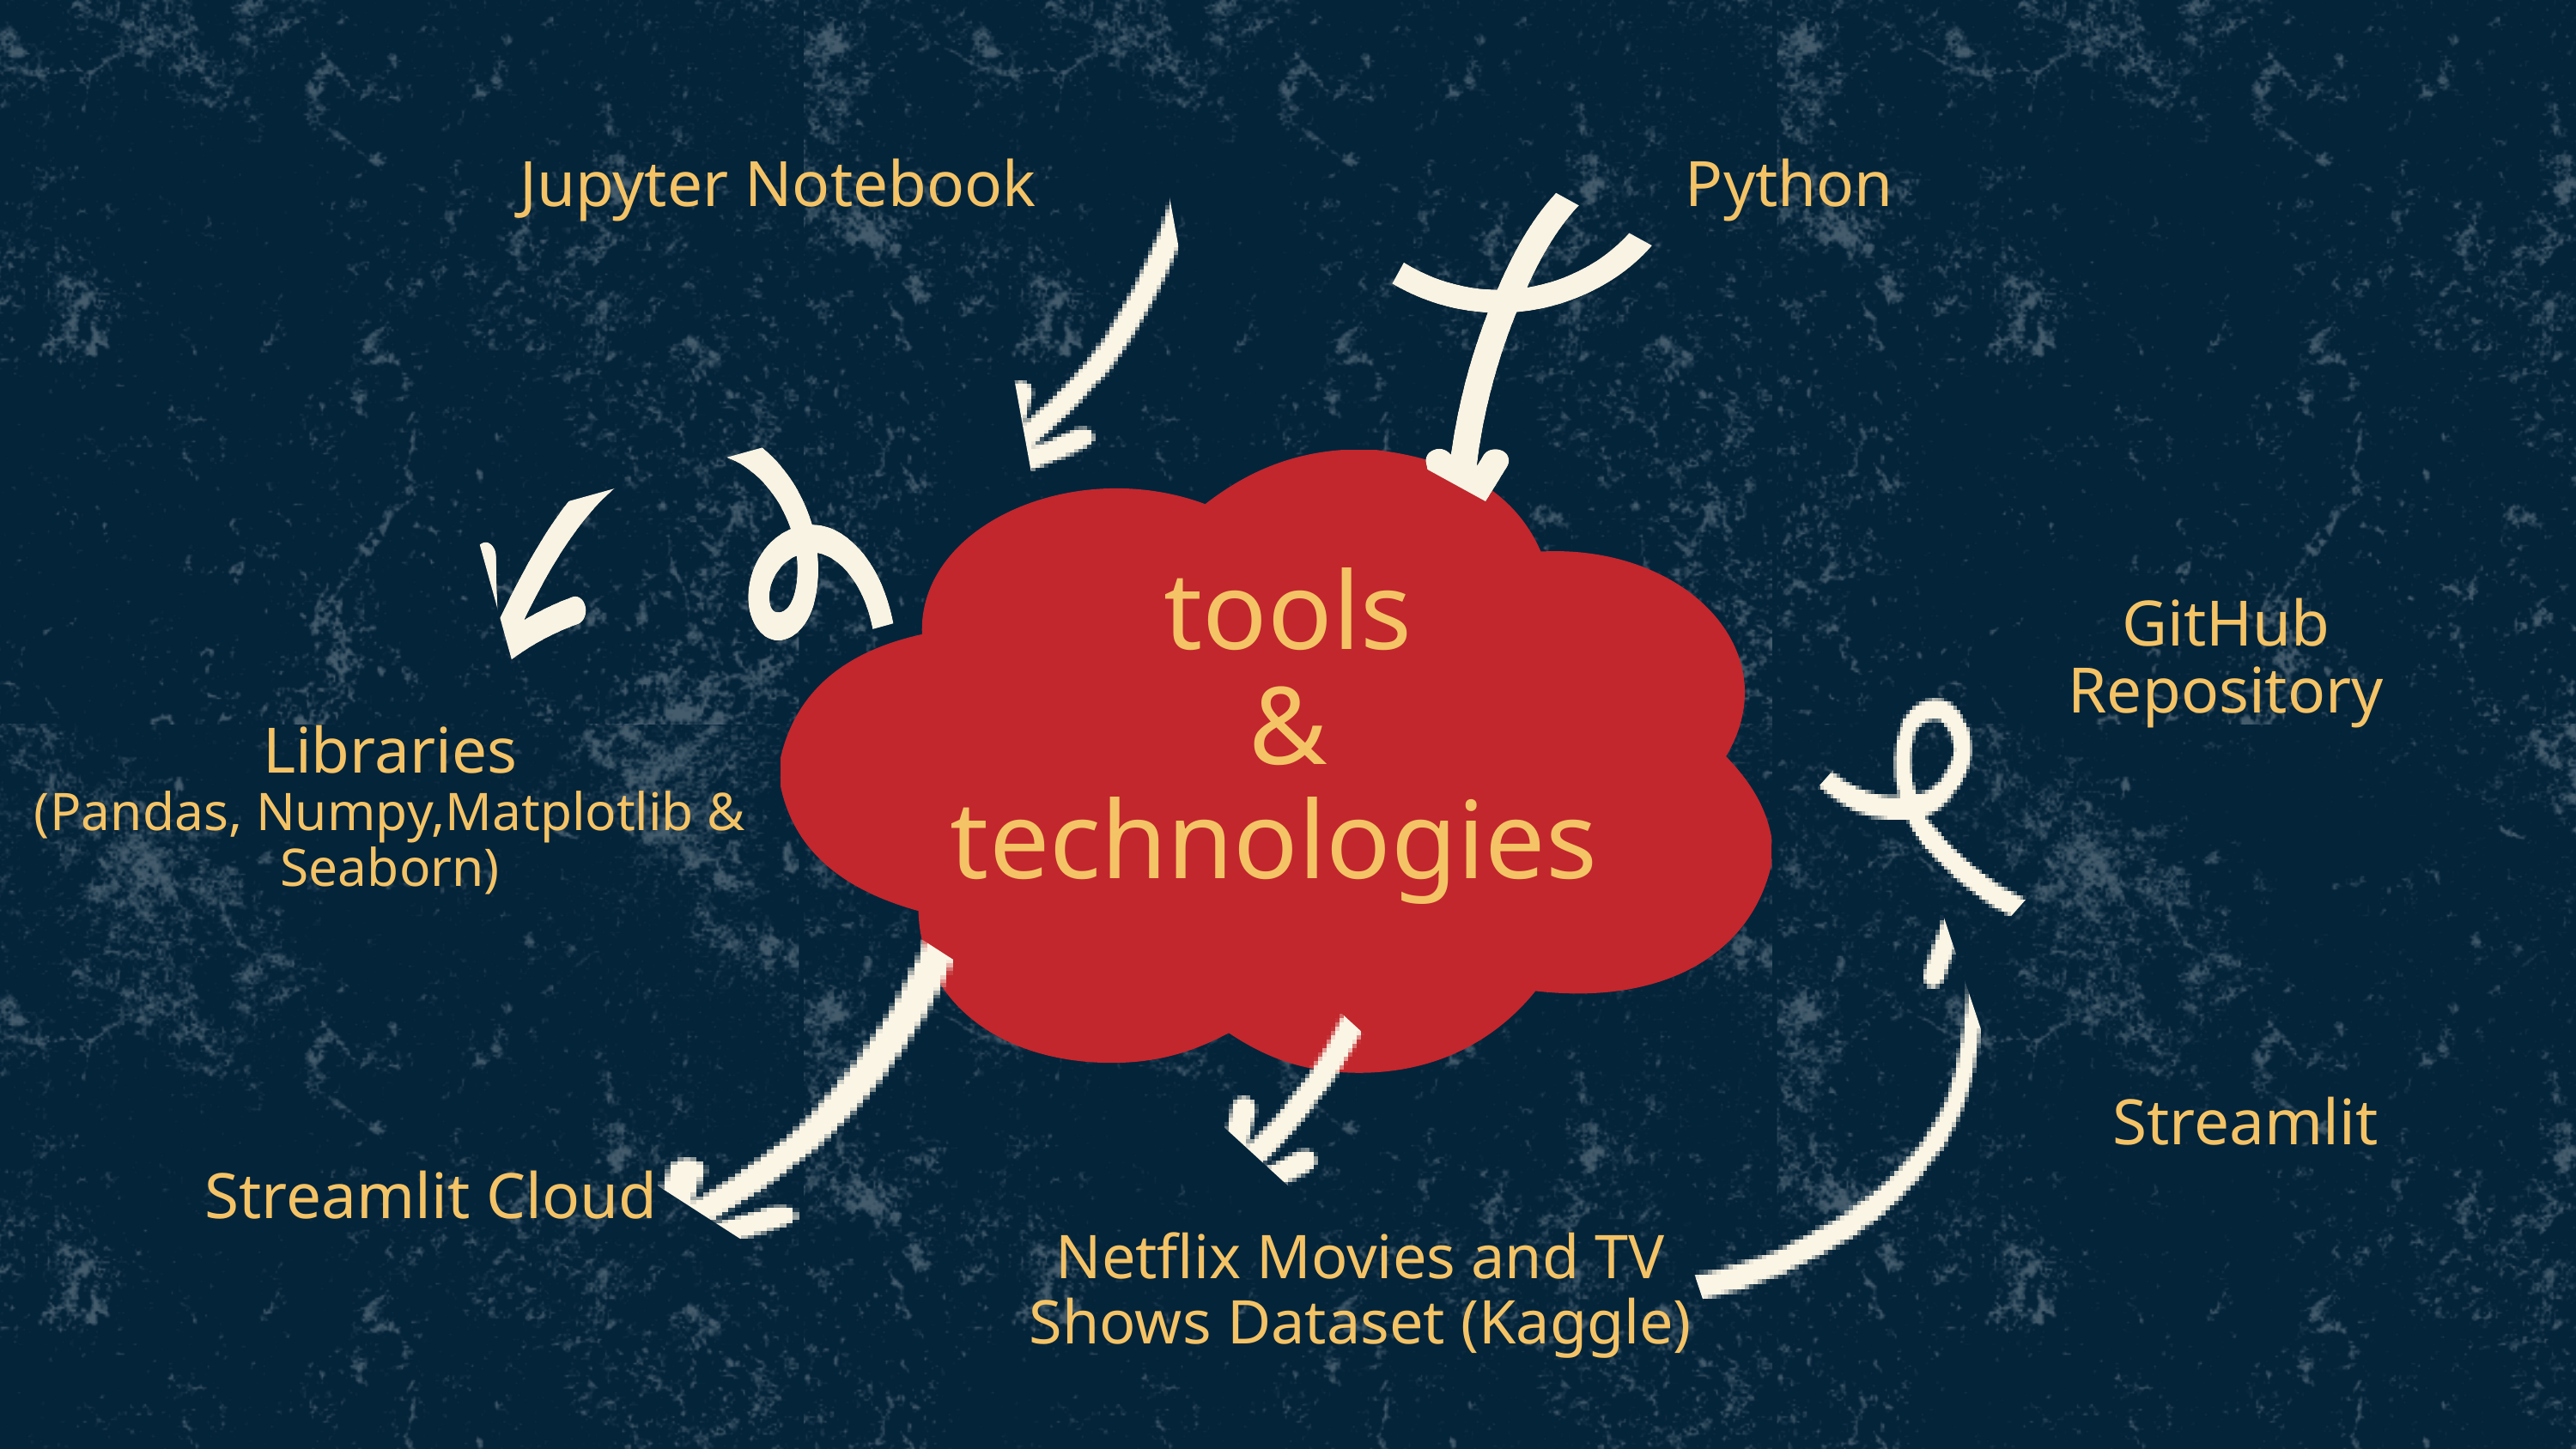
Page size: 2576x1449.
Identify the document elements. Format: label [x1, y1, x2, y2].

text_box [0, 0, 2576, 1449]
text_box [780, 449, 1772, 1073]
